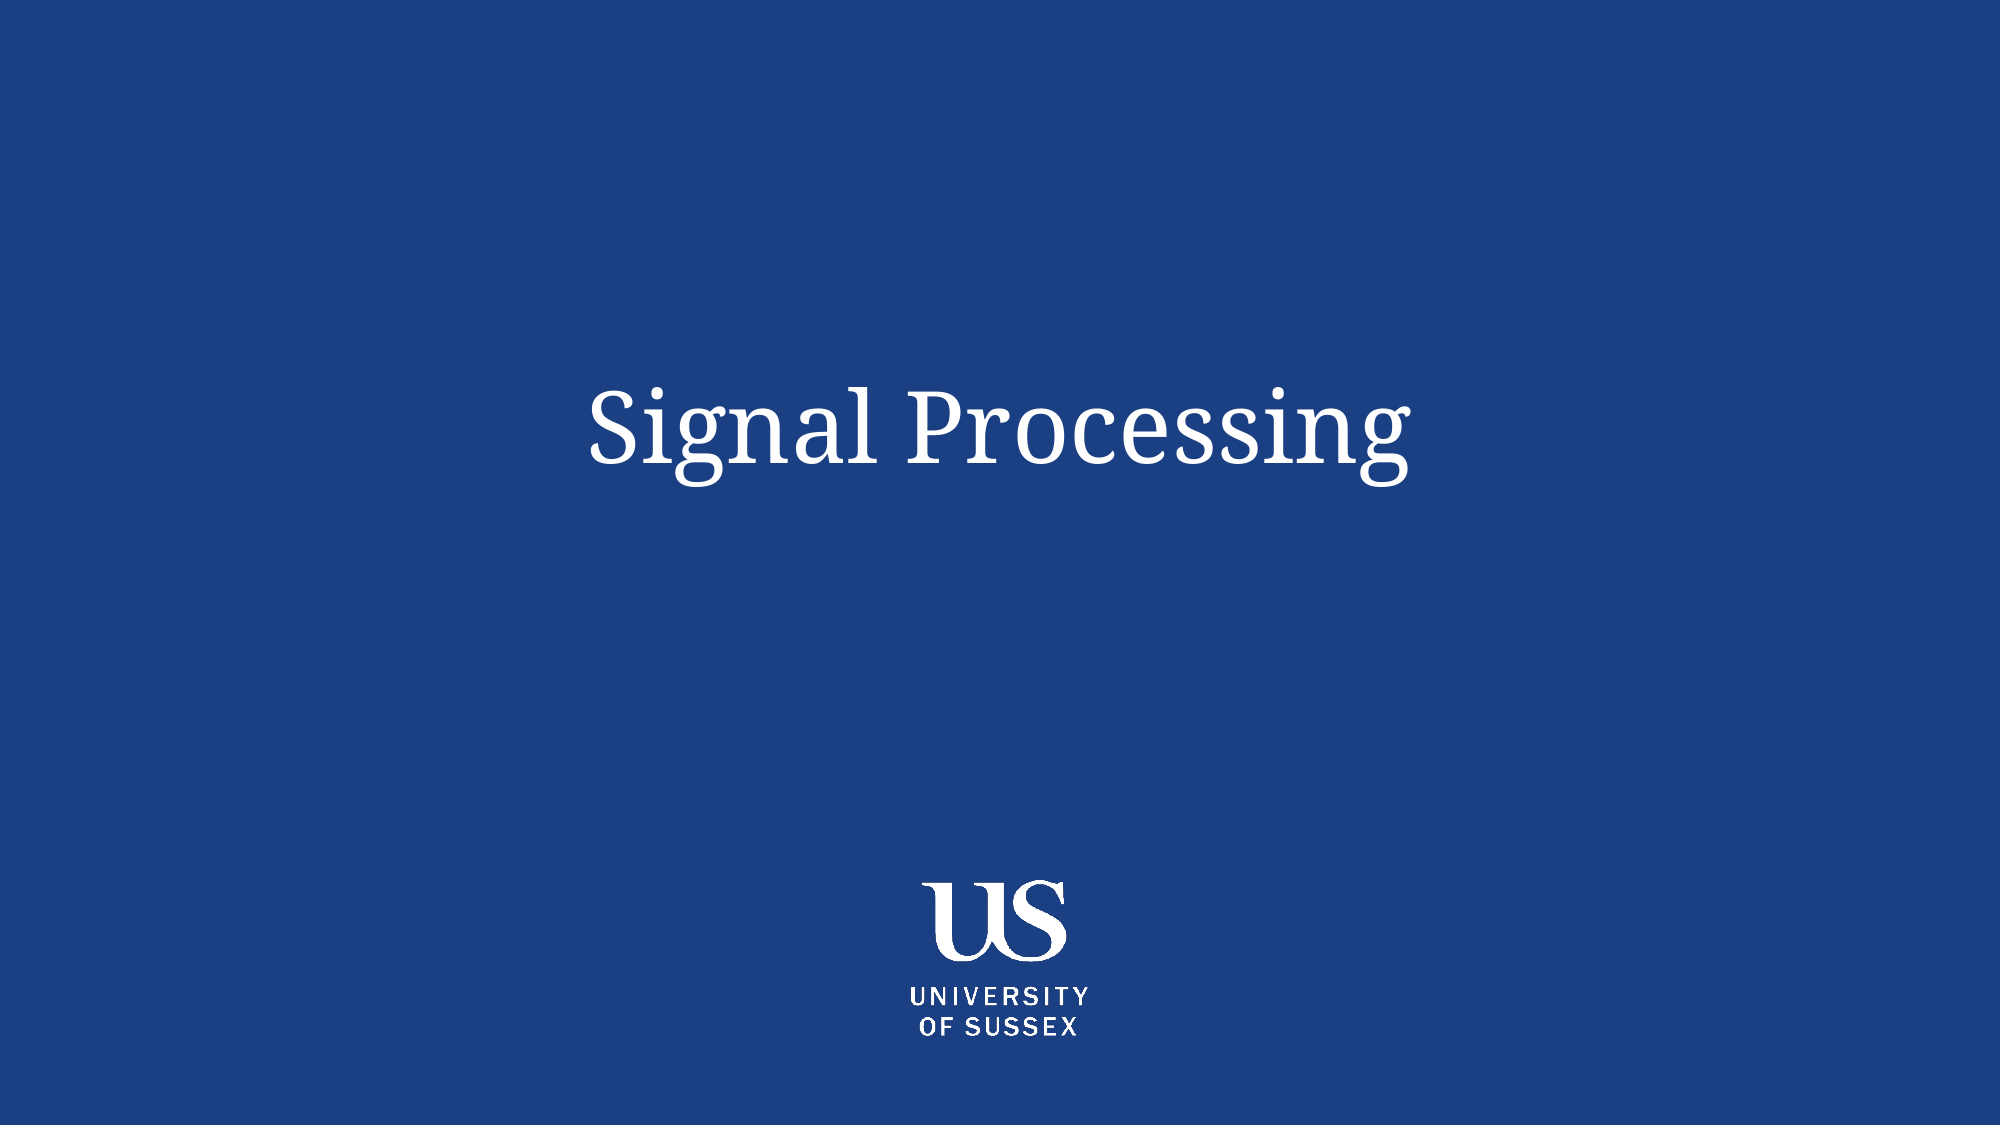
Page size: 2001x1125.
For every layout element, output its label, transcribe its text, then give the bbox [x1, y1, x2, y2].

picture [911, 880, 1088, 1036]
title Signal Processing [249, 257, 1750, 493]
